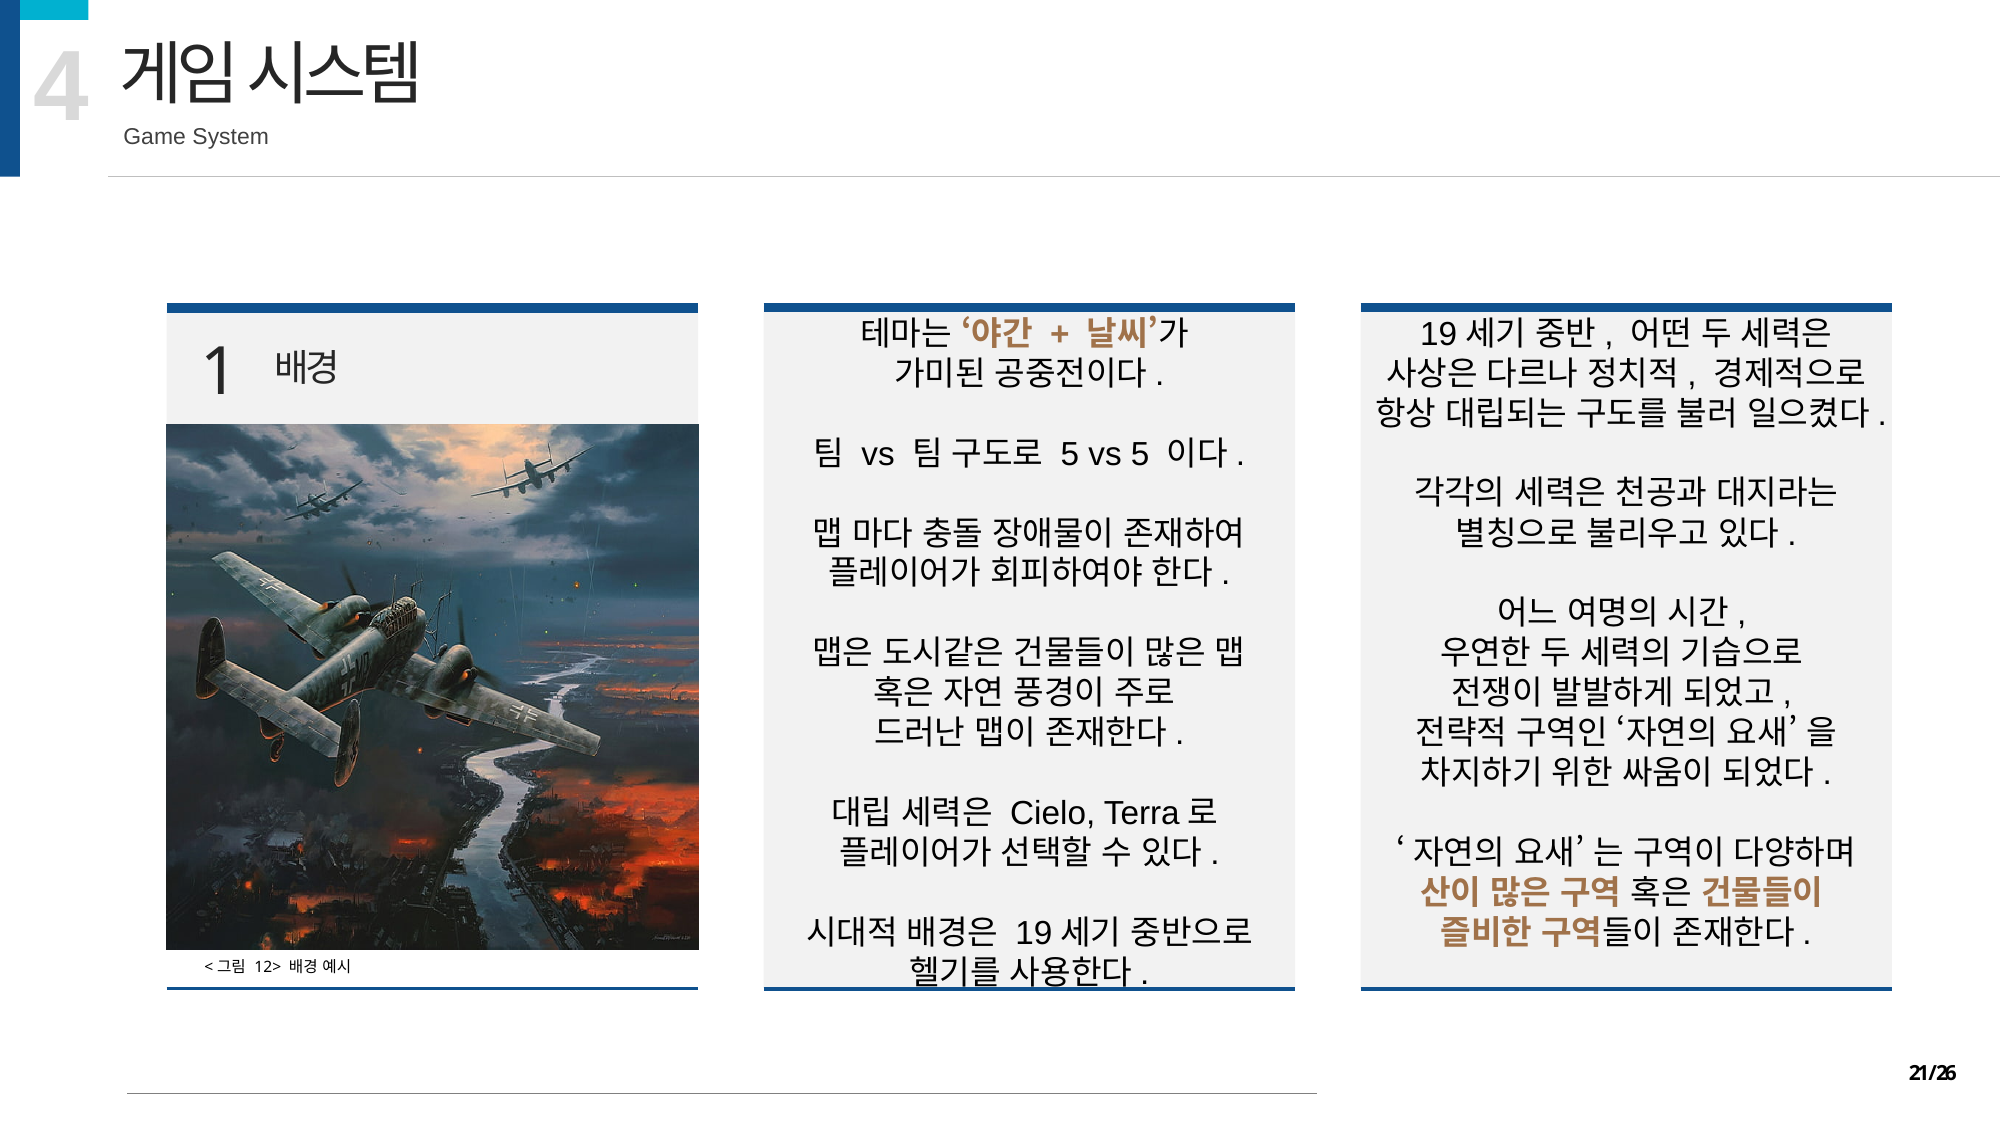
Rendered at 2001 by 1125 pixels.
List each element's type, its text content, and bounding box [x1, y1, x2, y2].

text_box 테마는 ‘야간 + 날씨’가 가미된 공중전이다. 팀 vs 팀 구도로 5 vs 5 이다. 맵 마다 충돌 장애물이 존재하여 플레이어가 회피하여야 한다. 맵은 도시같은 건물들이 많은 맵 혹은 자연 풍경이 주로 드러난 맵이 존재한다. 대립 세력은 Cielo, Terra로 플레이어가 선택할 수 있다. 시대적 배경은 19세기 중반으로 헬기를 사용한다. [763, 990, 1296, 999]
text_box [0, 0, 2000, 177]
text_box 21 / 26 [1894, 1051, 1972, 1092]
picture [166, 424, 699, 950]
text_box [1600, 1050, 1988, 1119]
text_box 19세기 중반, 어떤 두 세력은 사상은 다르나 정치적, 경제적으로 항상 대립되는 구도를 불러 일으켰다. 각각의 세력은 천공과 대지라는 별칭으로 불리우고 있다. 어느 여명의 시간, 우연한 두 세력의 기습으로 전쟁이 발발하게 되었고, 전략적 구역인 ‘자연의 요새’ 을 차지하기 위한 싸움이 되었다. ‘자연의 요새’ 는 구역이 다양하며 산이 많은 구역 혹은 건물들이 즐비한 구역들이 존재한다. [1360, 308, 1892, 959]
text_box [1359, 305, 1893, 990]
text_box 배경 [259, 337, 355, 397]
text_box [166, 309, 699, 424]
text_box 테마는 ‘야간 + 날씨’가 가미된 공중전이다. 팀 vs 팀 구도로 5 vs 5 이다. 맵 마다 충돌 장애물이 존재하여 플레이어가 회피하여야 한다. 맵은 도시같은 건물들이 많은 맵 혹은 자연 풍경이 주로 드러난 맵이 존재한다. 대립 세력은 Cielo, Terra로 플레이어가 선택할 수 있다. 시대적 배경은 19세기 중반으로 헬기를 사용한다. [763, 308, 1296, 988]
text_box <그림 12> 배경 예시 [166, 950, 560, 983]
text_box 1 [185, 320, 254, 415]
